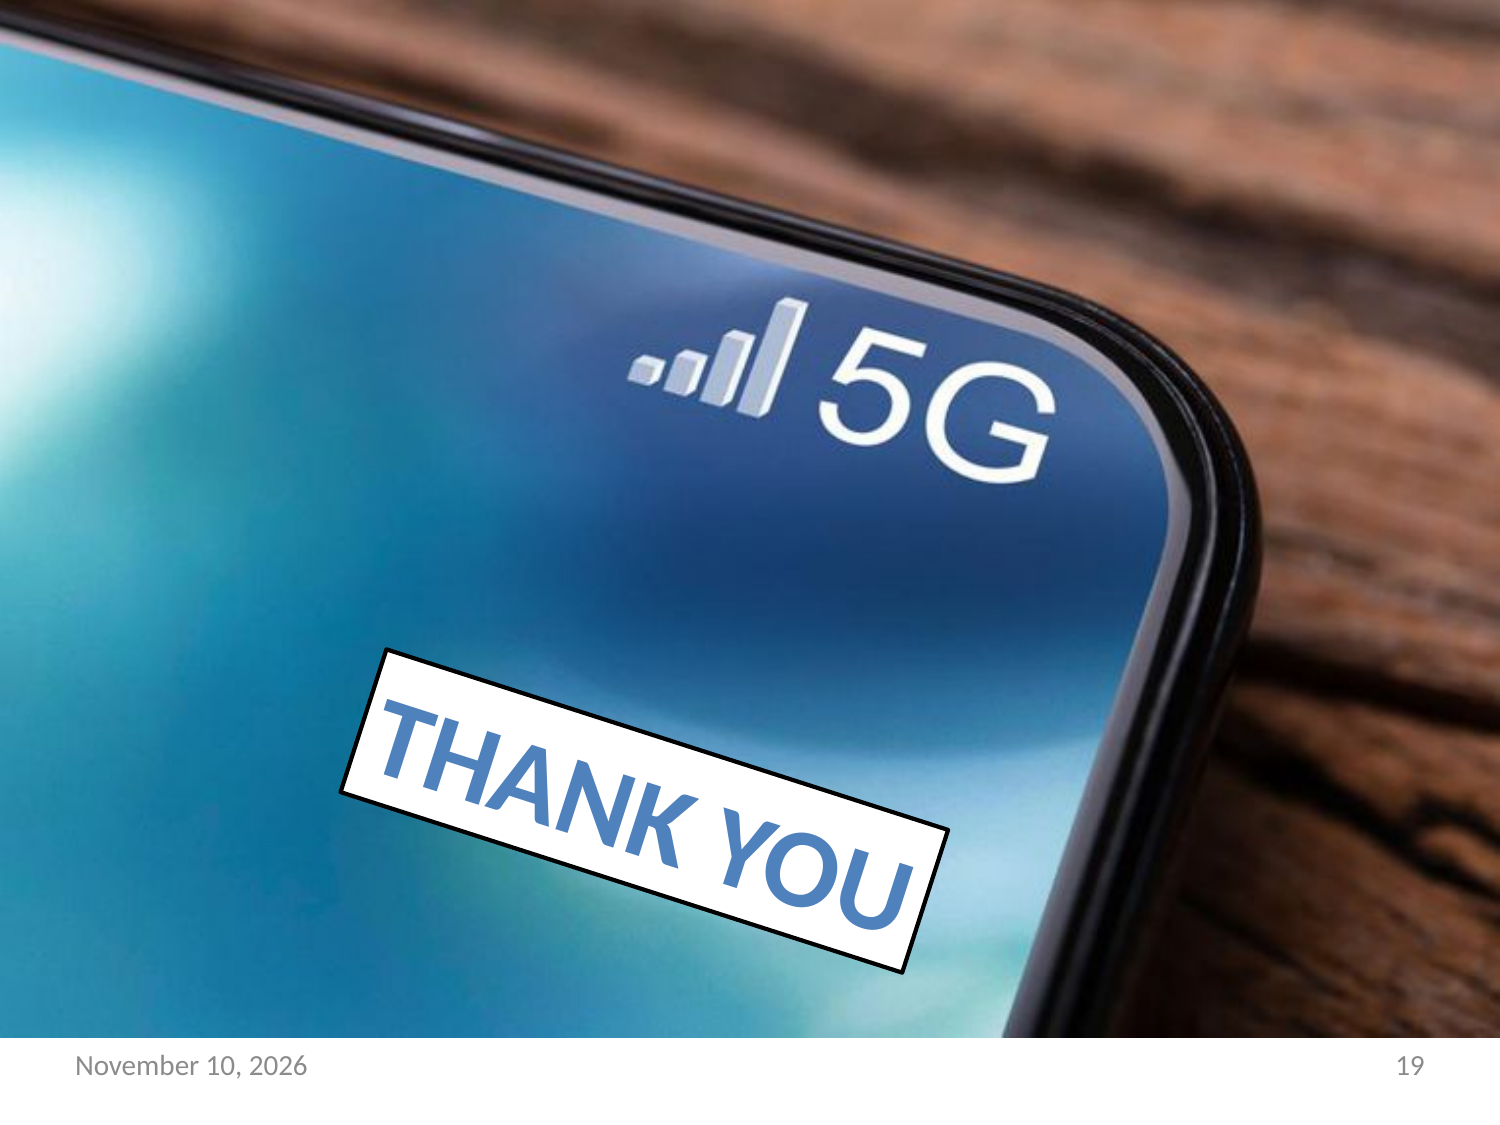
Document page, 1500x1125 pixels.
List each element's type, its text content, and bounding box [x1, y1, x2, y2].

picture [0, 0, 1500, 1038]
slide_number 19 [1080, 1046, 1425, 1092]
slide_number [75, 1046, 420, 1092]
